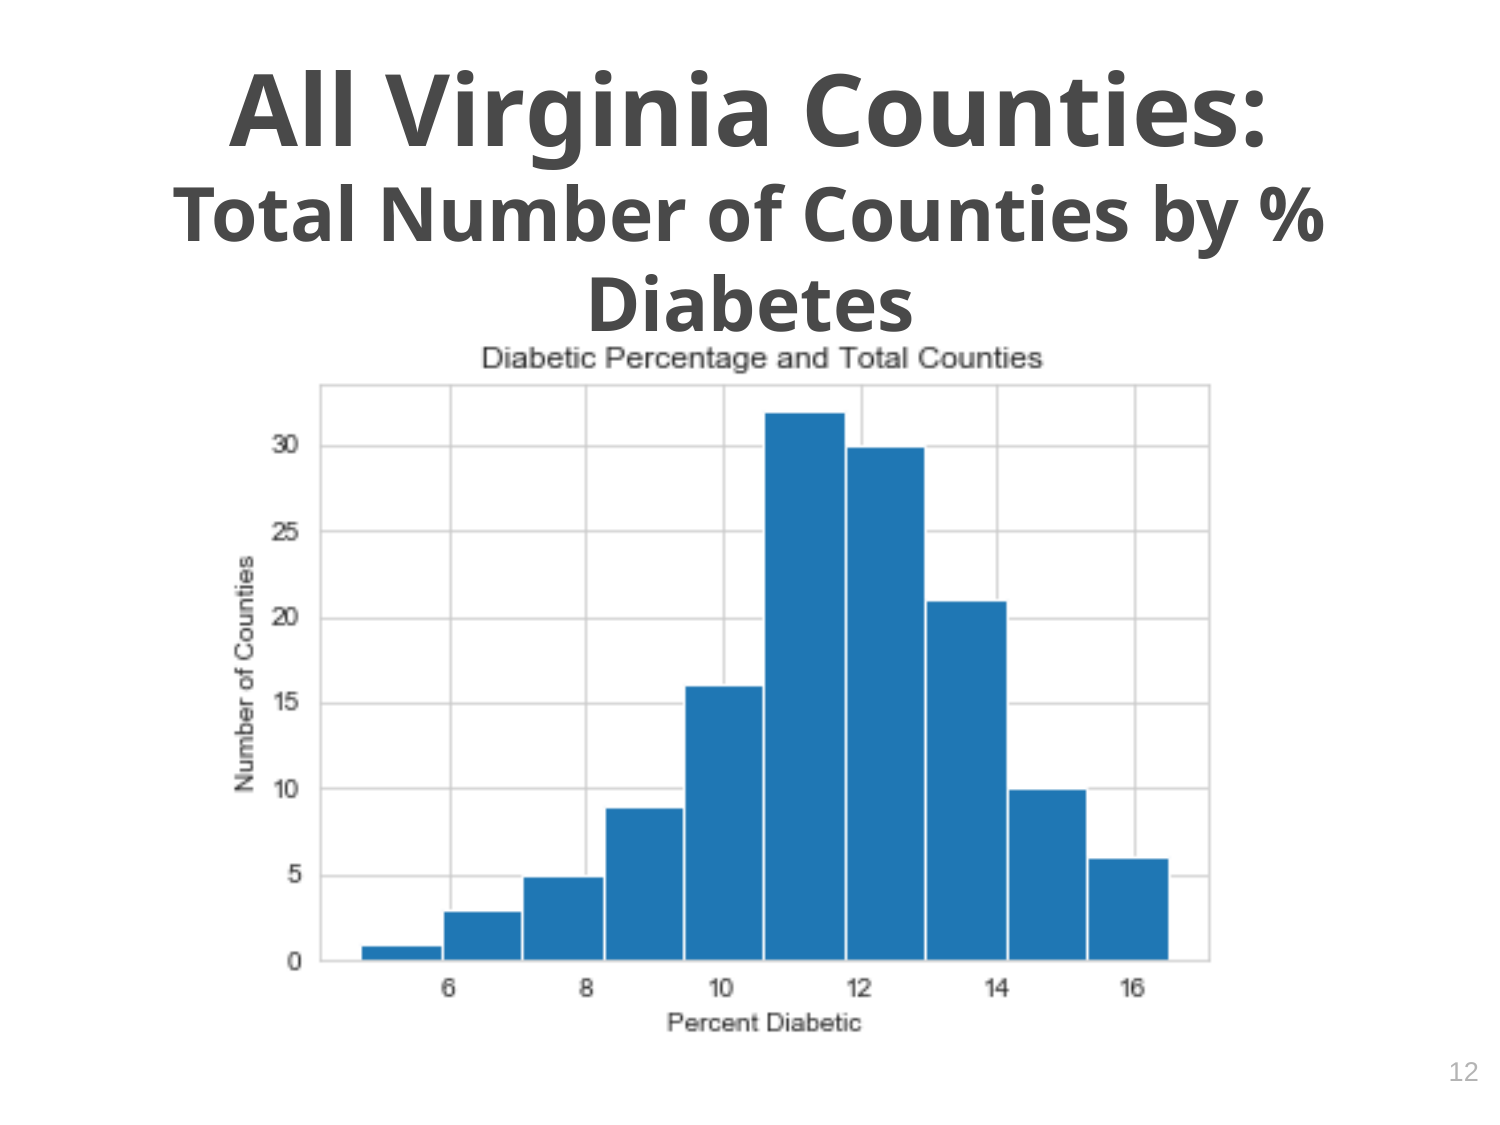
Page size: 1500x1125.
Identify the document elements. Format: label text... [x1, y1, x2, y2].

slide_number ‹#› [1403, 1038, 1494, 1125]
text_box All Virginia Counties: Total Number of Counties by % Diabetes [88, 43, 1412, 277]
picture [177, 292, 1323, 1057]
